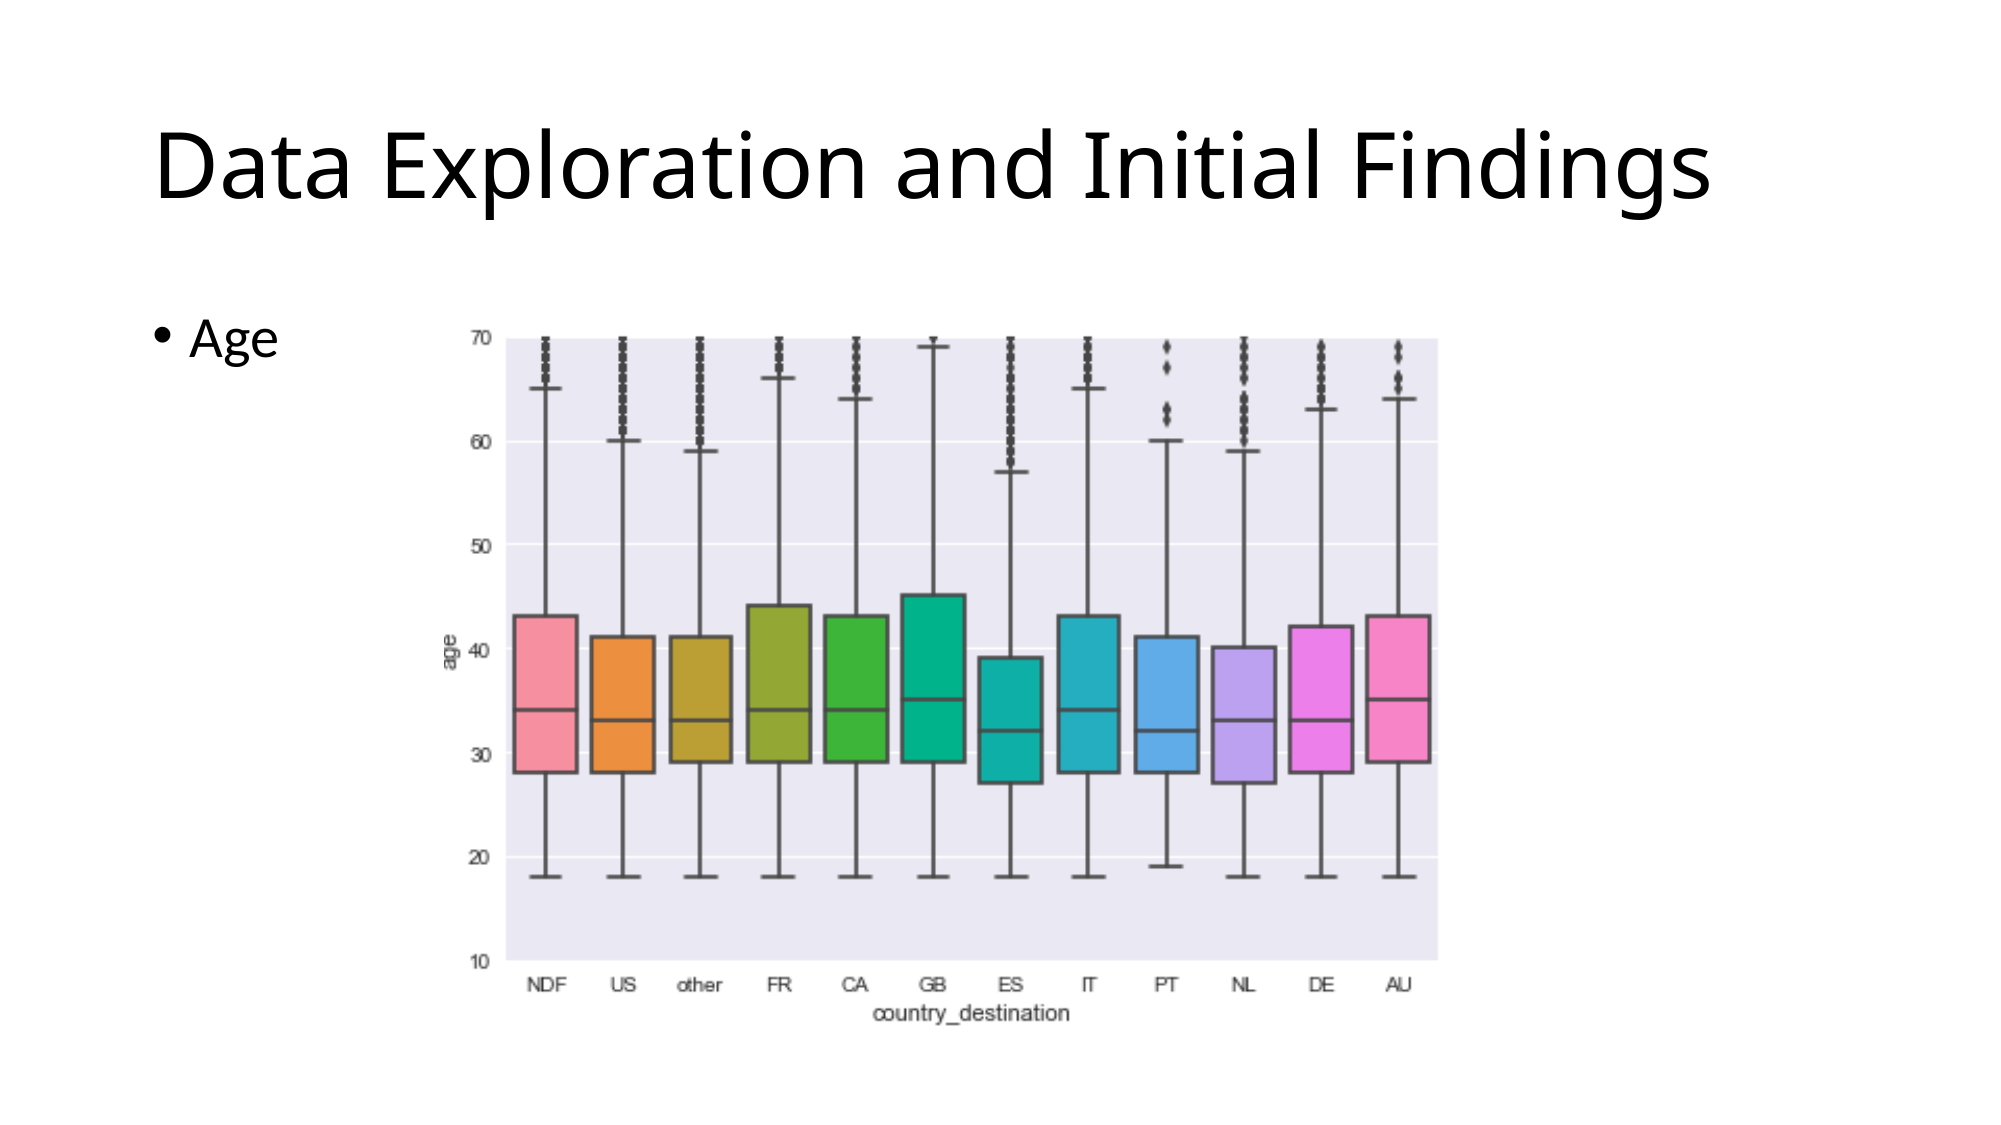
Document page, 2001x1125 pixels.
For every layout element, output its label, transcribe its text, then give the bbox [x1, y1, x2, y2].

picture [444, 314, 1476, 1036]
list Age [137, 299, 1863, 1014]
title Data Exploration and Initial Findings [137, 59, 1863, 278]
